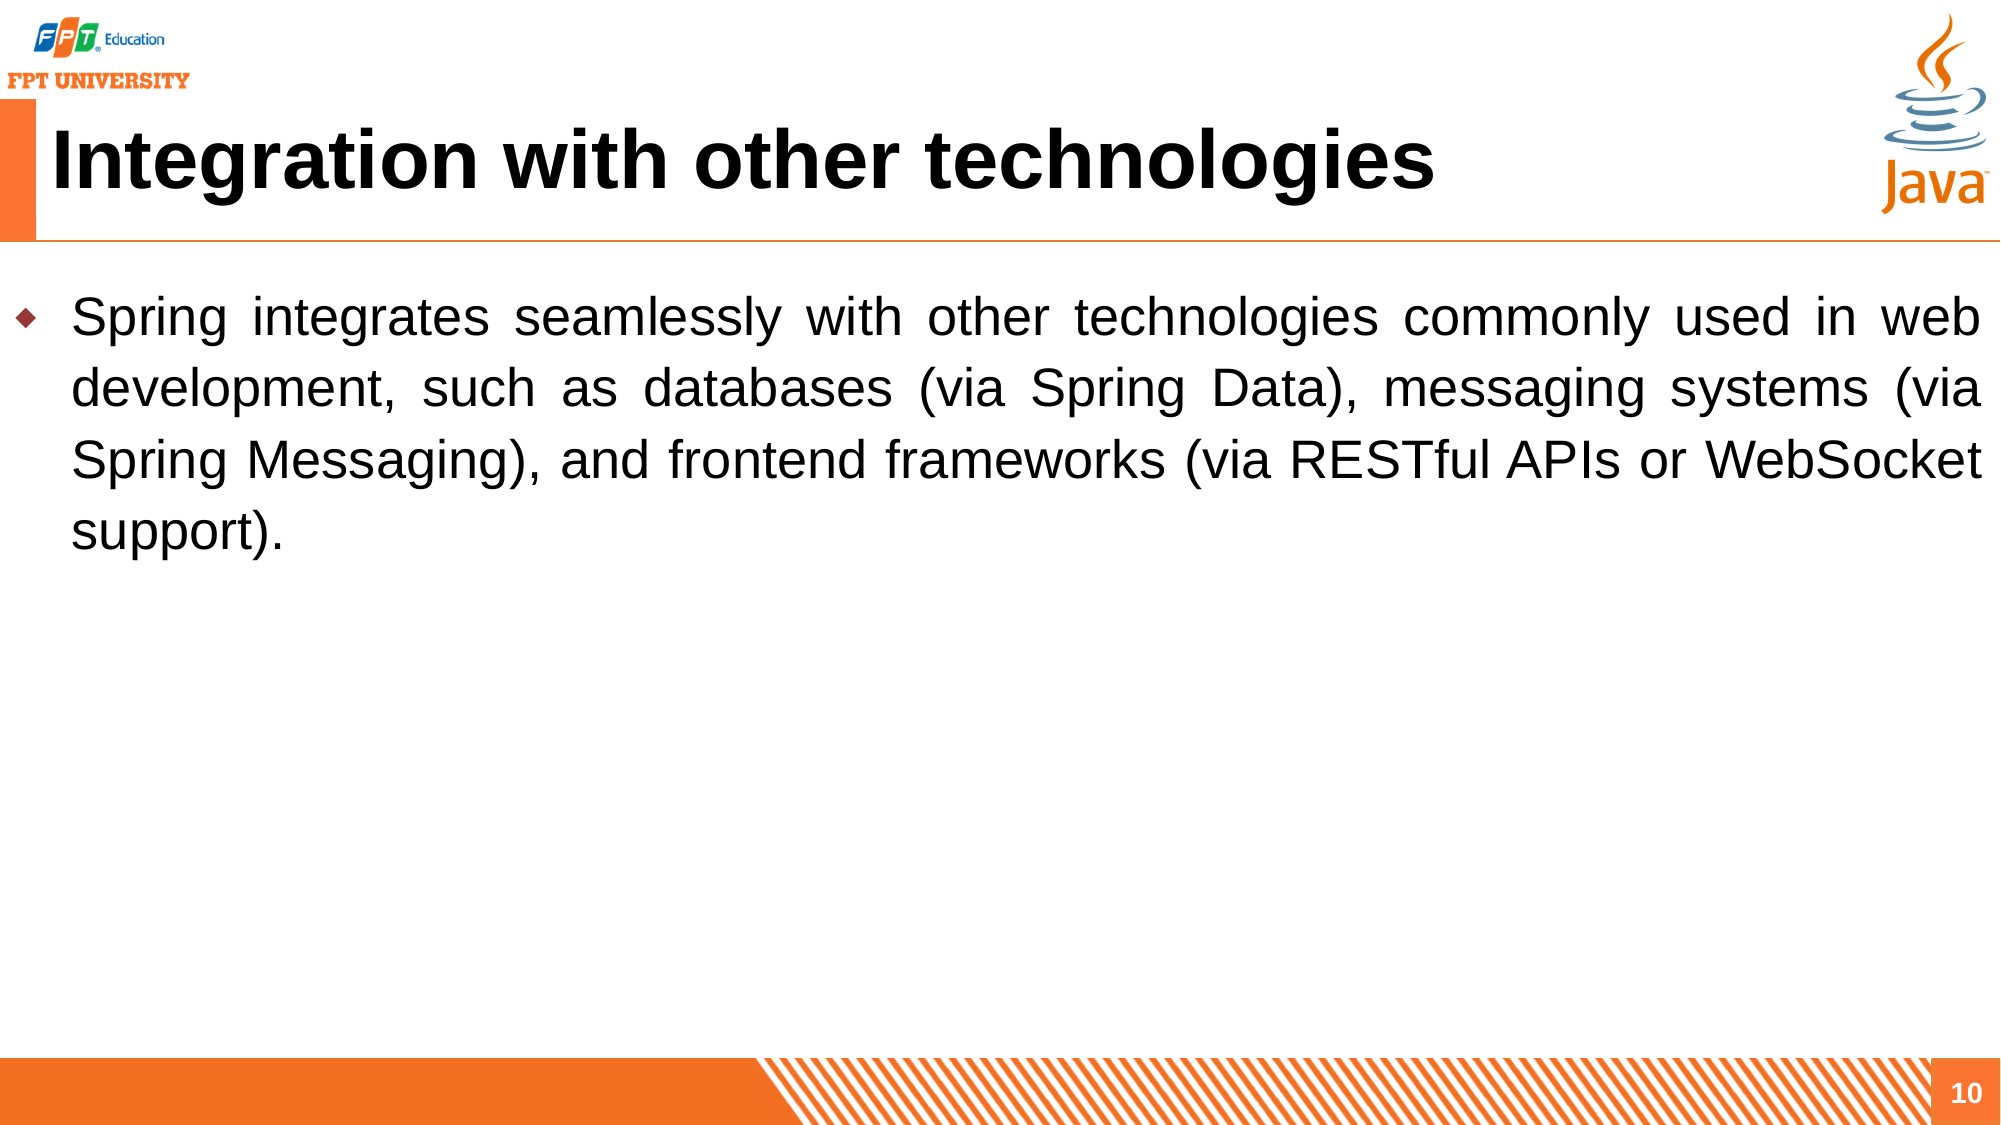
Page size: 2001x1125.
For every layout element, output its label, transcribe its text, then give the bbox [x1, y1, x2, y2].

picture [1868, 4, 2000, 226]
picture [0, 2, 197, 99]
slide_number 10 [1933, 1059, 2000, 1124]
title Integration with other technologies [36, 108, 1869, 215]
picture [0, 1058, 1934, 1125]
list Spring integrates seamlessly with other technologies commonly used in web development, such as databases (via Spring Data), messaging systems (via Spring Messaging), and frontend frameworks (via RESTful APIs or WebSocket support). [0, 266, 2000, 1057]
